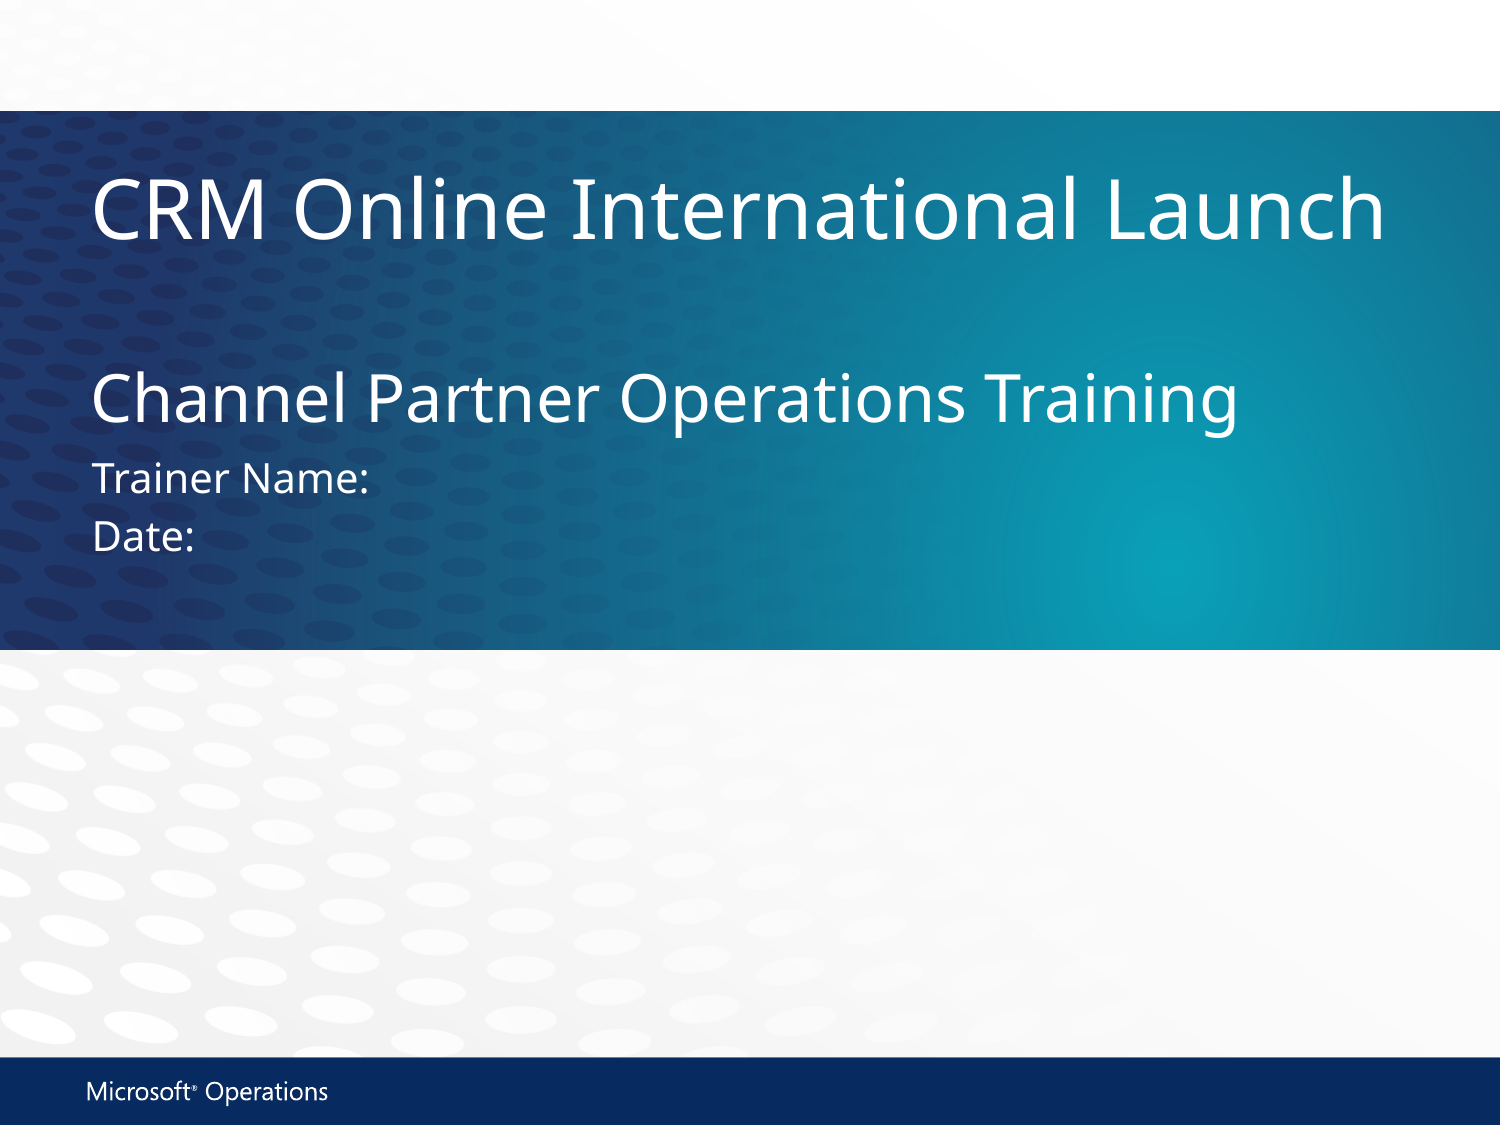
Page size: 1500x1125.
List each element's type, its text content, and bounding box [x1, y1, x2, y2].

title CRM Online International Launch Channel Partner Operations Training [75, 136, 1425, 457]
subtitle Trainer Name: Date: [76, 457, 715, 645]
picture [0, 0, 1500, 1057]
